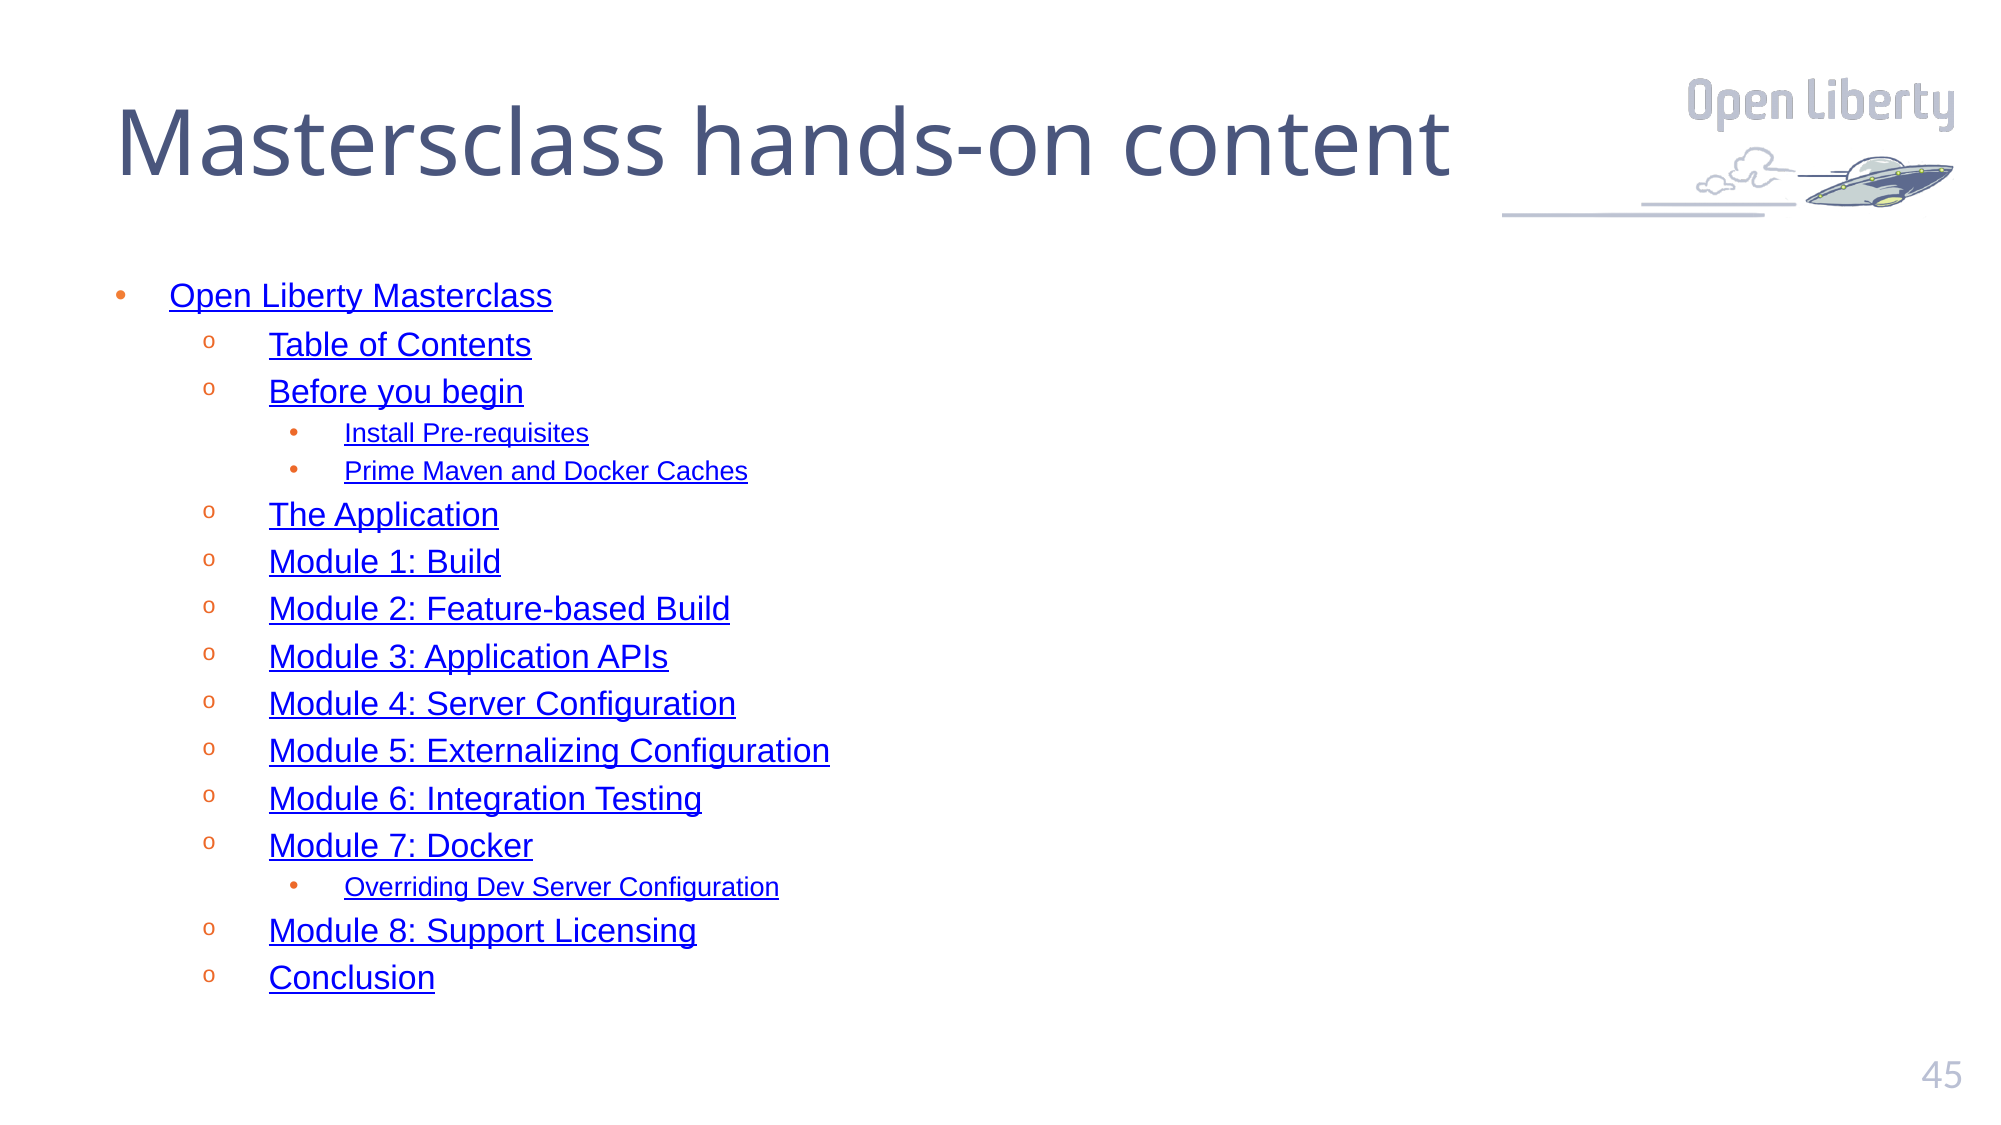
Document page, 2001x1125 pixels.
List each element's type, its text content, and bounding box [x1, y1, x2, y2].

title Mastersclass hands-on content [99, 45, 1900, 233]
list Open Liberty Masterclass Table of Contents Before you begin Install Pre-requisites Prime Maven and Docker Caches The Application Module 1: Build Module 2: Feature-based Build Module 3: Application APIs Module 4: Server Configuration Module 5: Externalizing Configuration Module 6: Integration Testing Module 7: Docker Overriding Dev Server Configuration Module 8: Support Licensing Conclusion [99, 262, 1900, 1005]
picture [1470, 73, 2001, 237]
